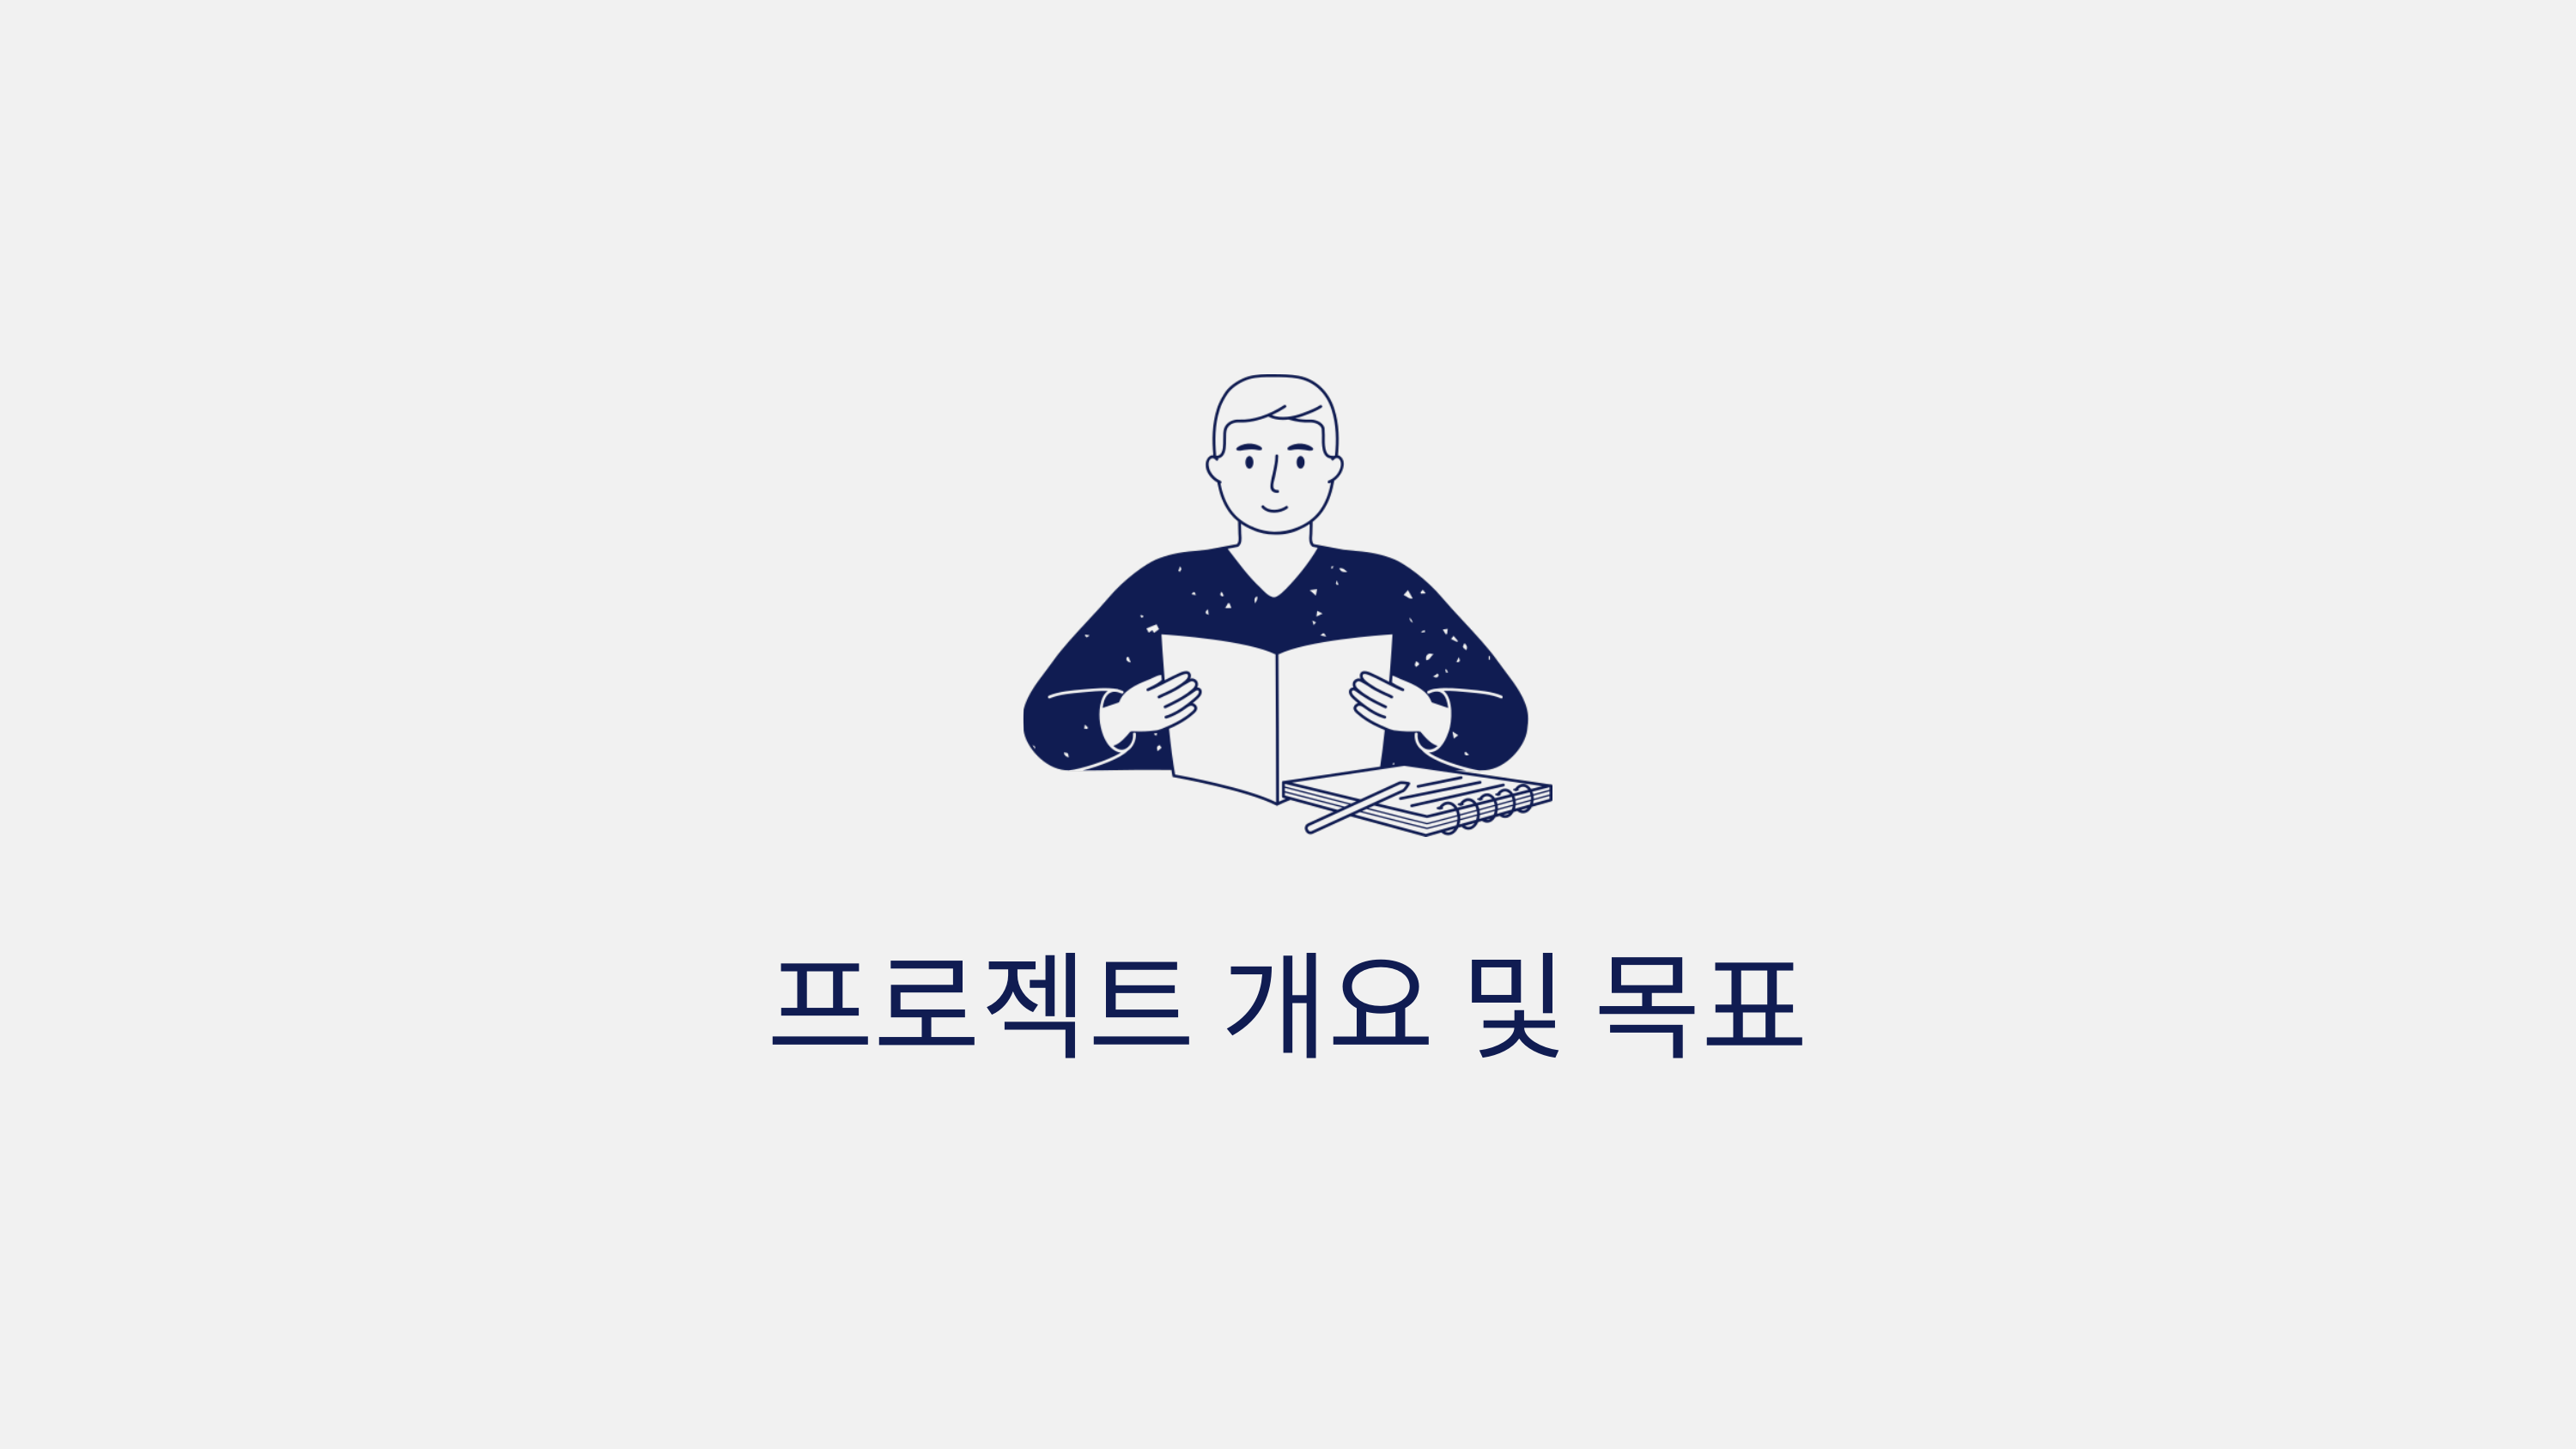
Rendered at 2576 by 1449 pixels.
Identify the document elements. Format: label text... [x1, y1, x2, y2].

text_box [1023, 374, 1553, 837]
text_box 프로젝트 개요 및 목표 [629, 932, 1947, 1073]
